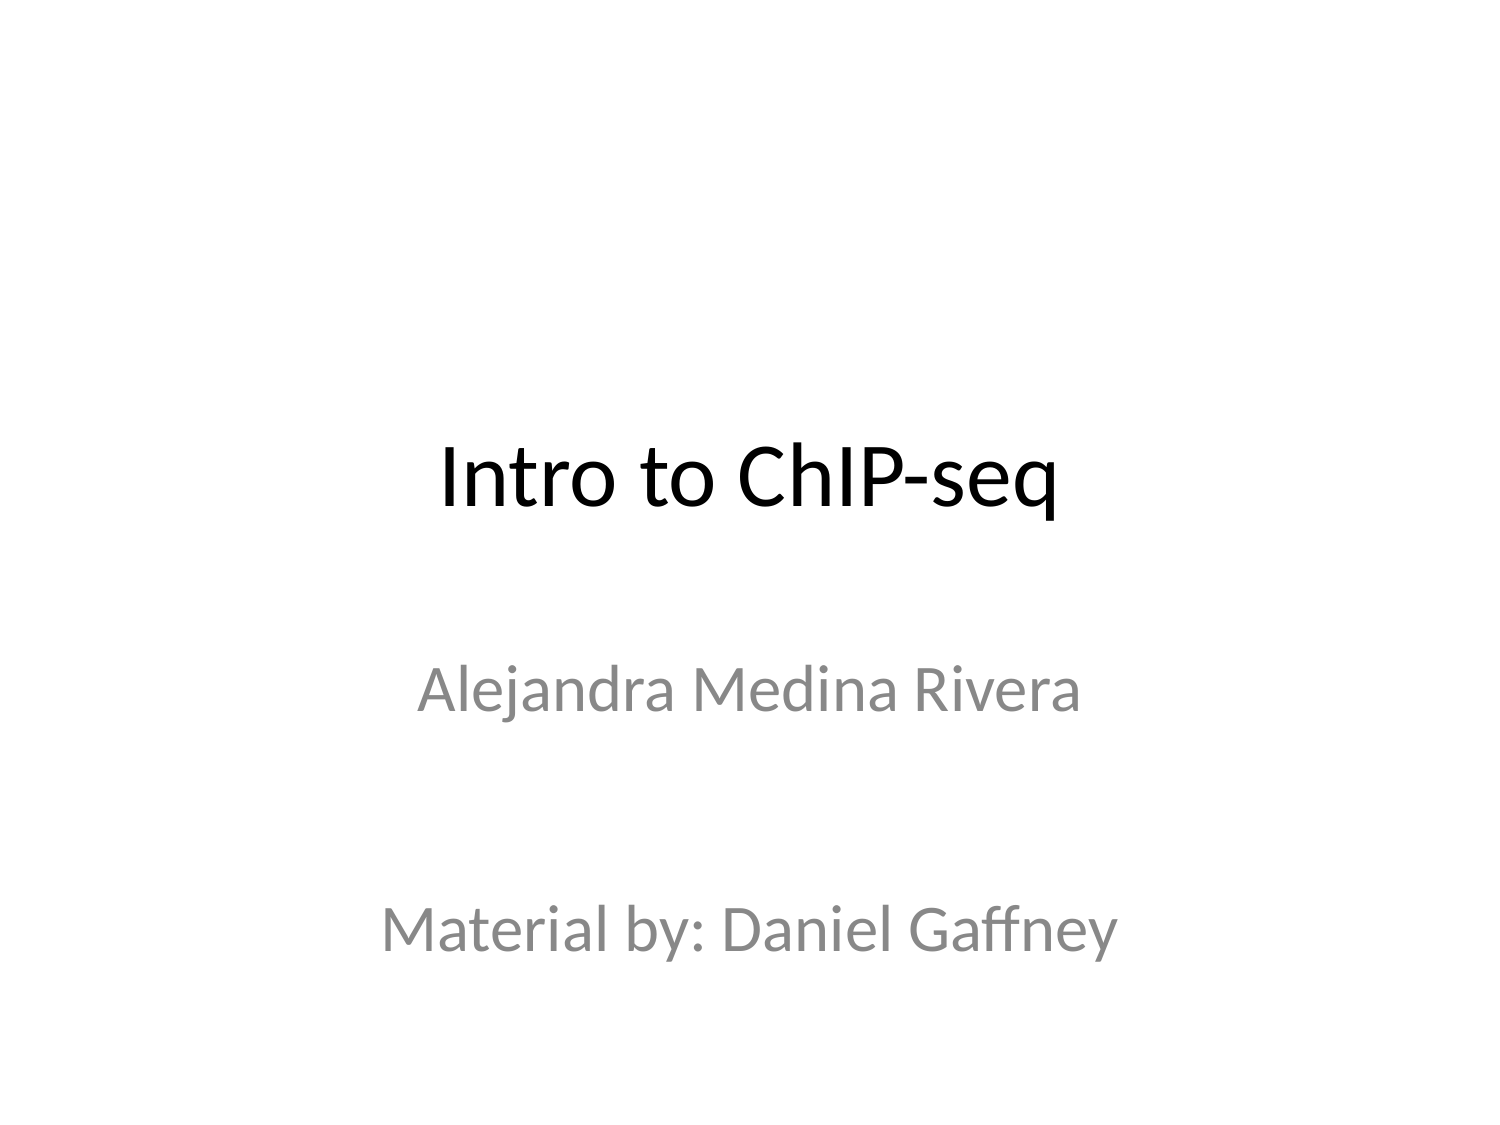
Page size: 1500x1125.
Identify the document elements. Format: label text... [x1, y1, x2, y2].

subtitle Alejandra Medina Rivera Material by: Daniel Gaffney [225, 637, 1275, 925]
title Intro to ChIP-seq [112, 349, 1388, 591]
